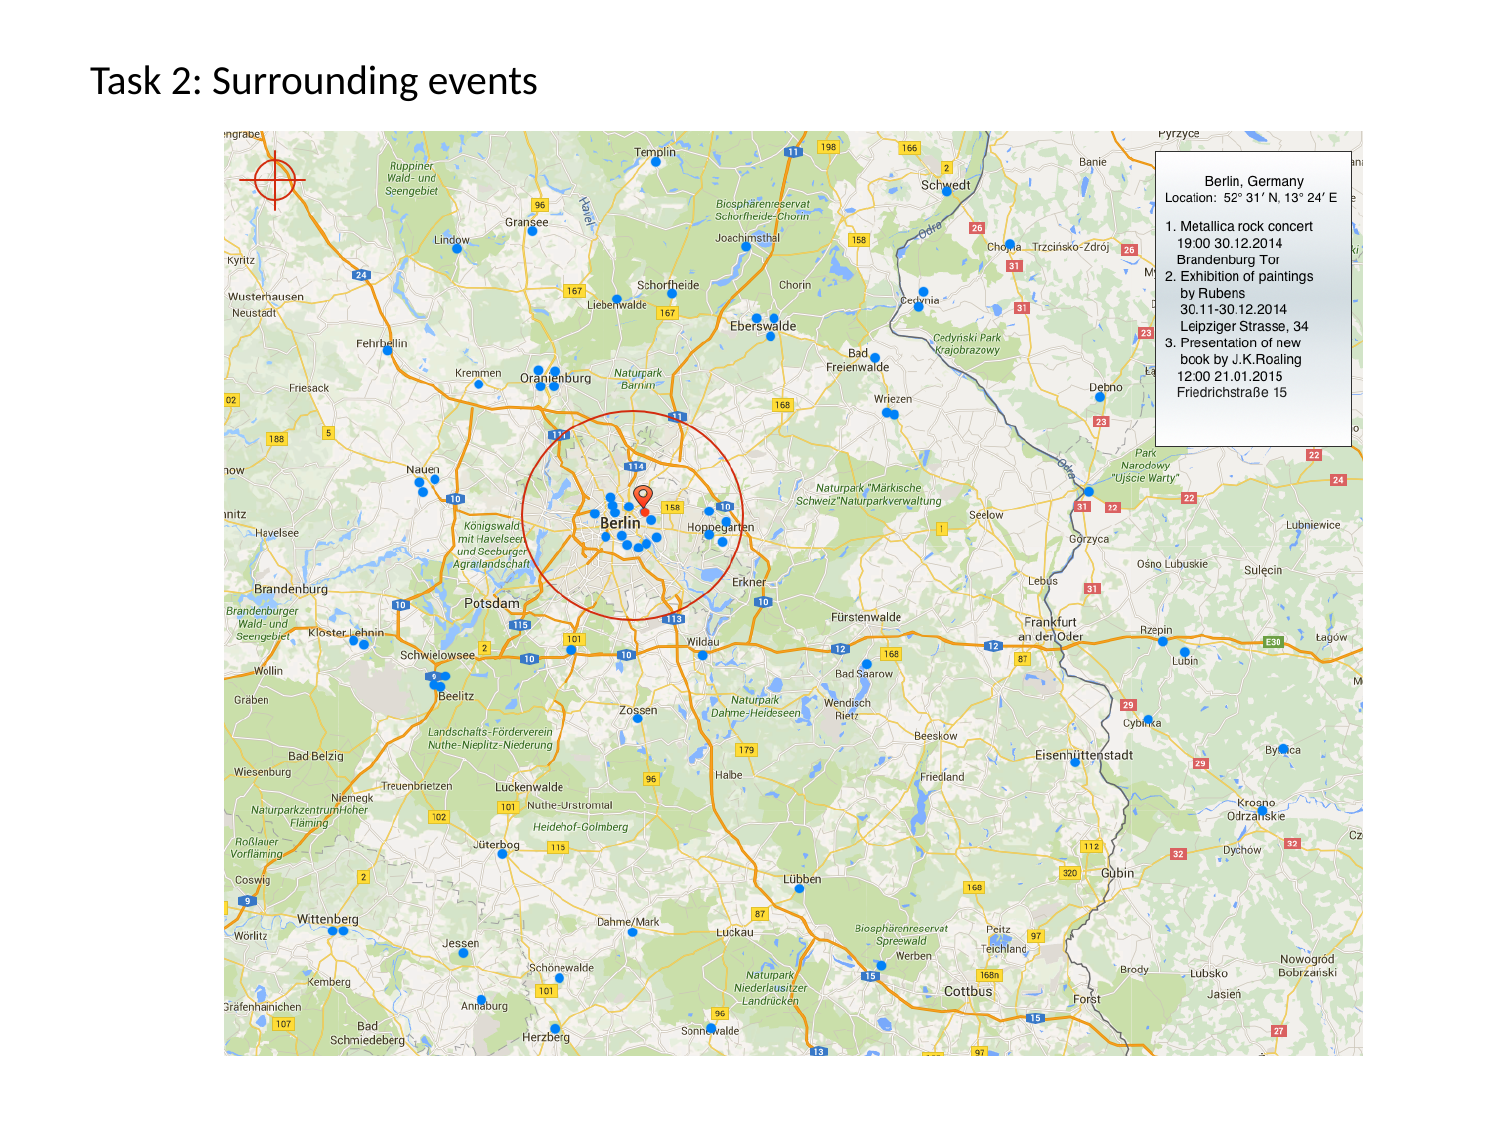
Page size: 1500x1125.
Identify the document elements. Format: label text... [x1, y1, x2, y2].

title Task 2: Surrounding events [75, 45, 1425, 160]
picture [223, 131, 1363, 1057]
